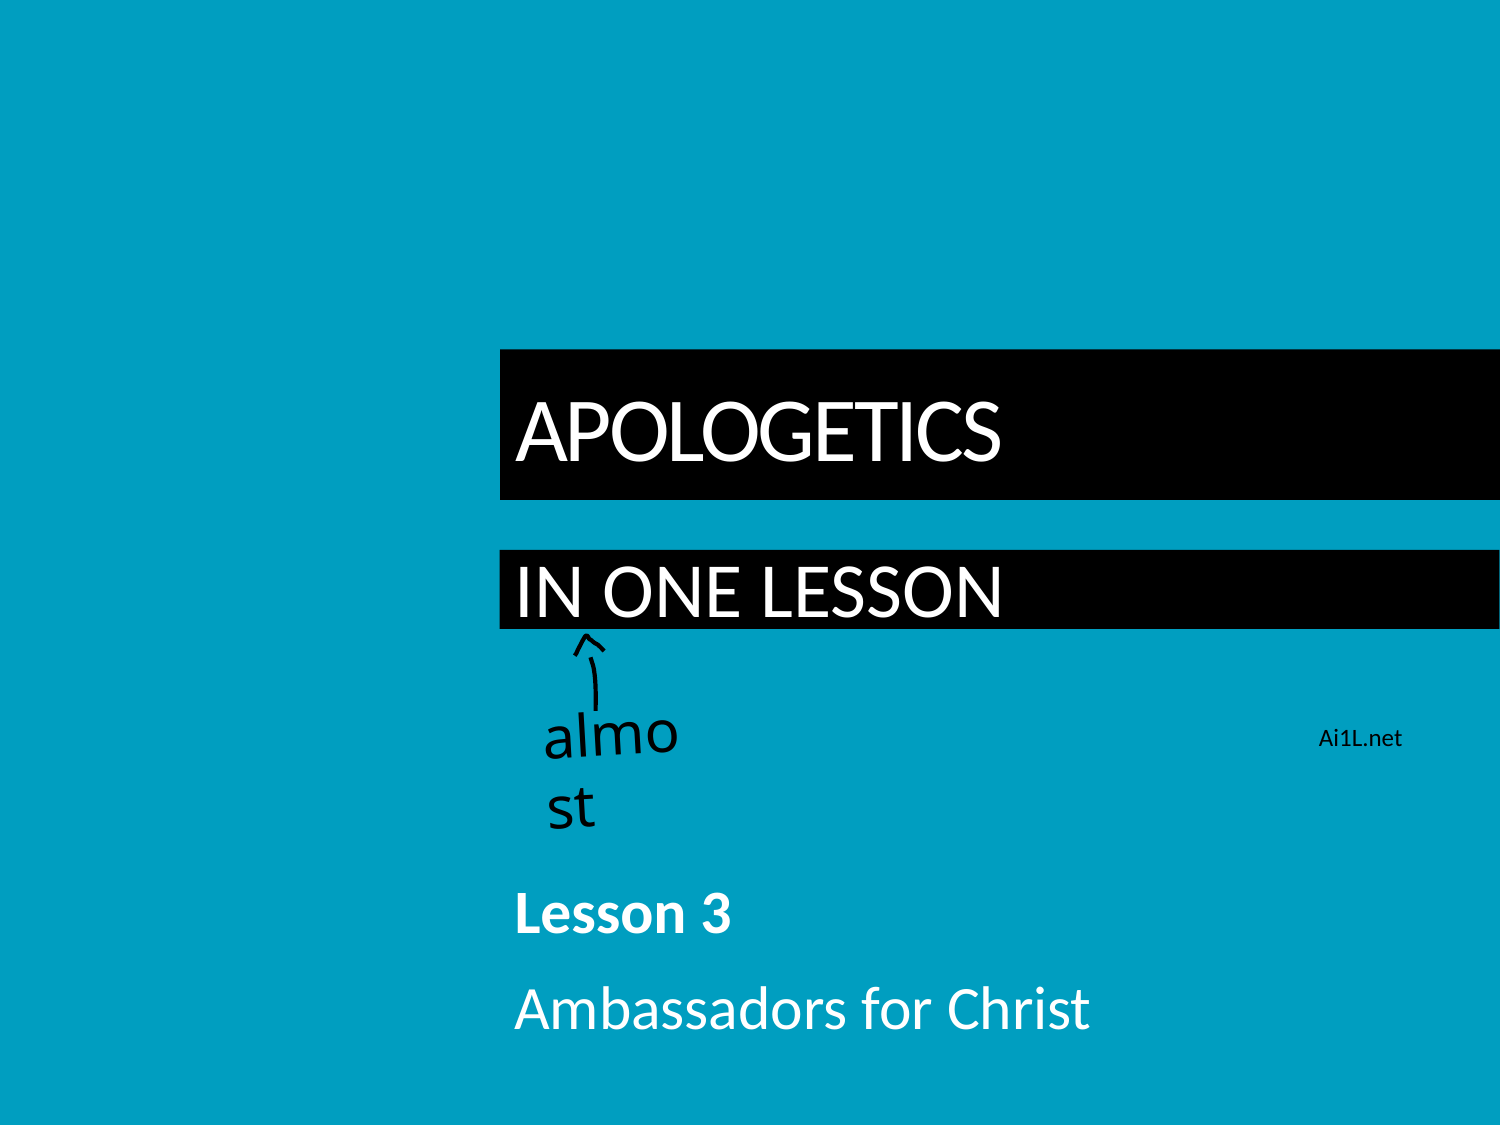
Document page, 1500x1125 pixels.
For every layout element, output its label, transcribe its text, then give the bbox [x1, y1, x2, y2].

title APOLOGETICS [500, 349, 1500, 500]
subtitle IN ONE LESSON [499, 531, 1500, 674]
text_box Ai1L.net [1303, 714, 1500, 768]
text_box Lesson 3 Ambassadors for Christ [499, 864, 1495, 1050]
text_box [526, 635, 720, 776]
